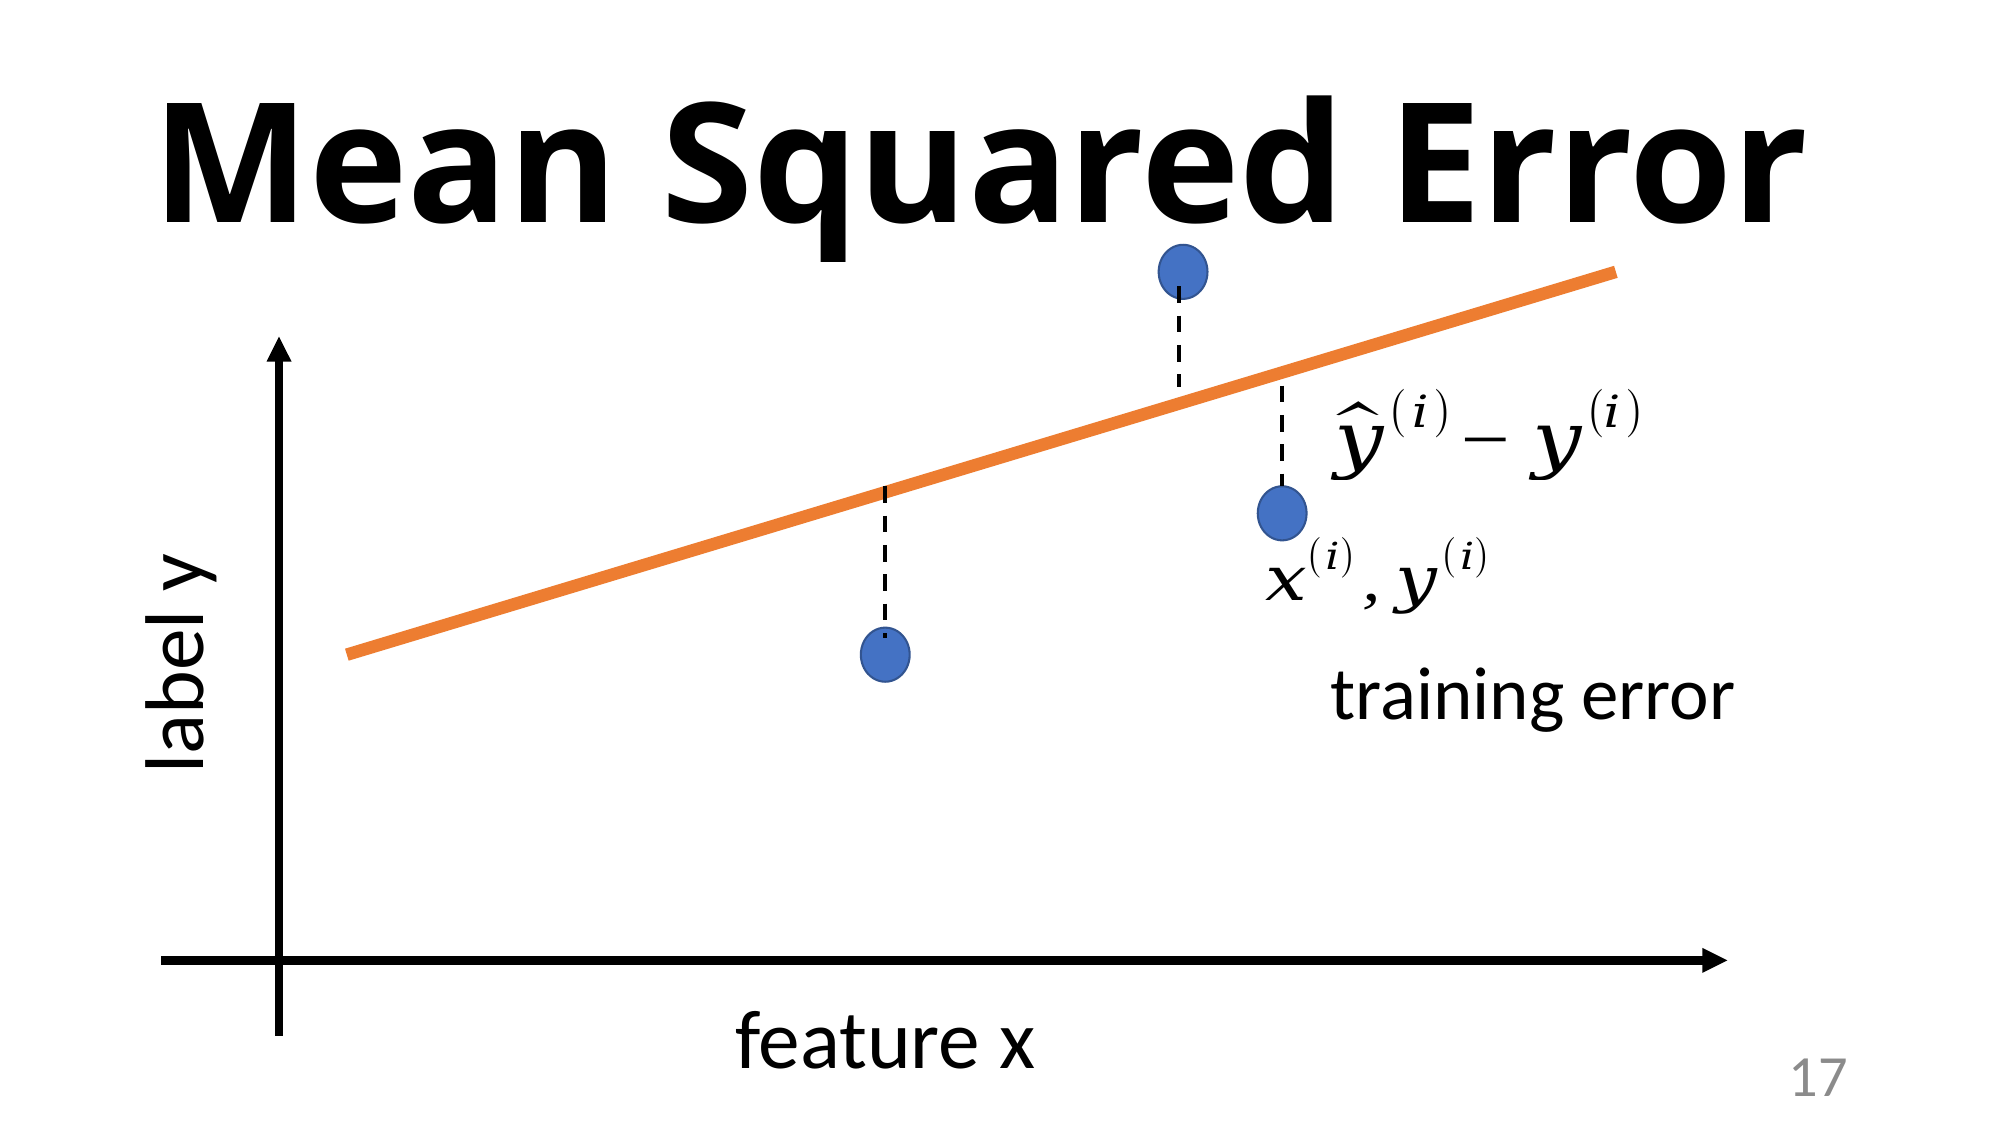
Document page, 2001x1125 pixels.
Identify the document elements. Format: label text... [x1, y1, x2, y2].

text_box feature x [720, 977, 1051, 1093]
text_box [346, 271, 1616, 655]
text_box label y [112, 538, 228, 789]
text_box [859, 655, 911, 683]
slide_number 17 [1412, 1042, 1863, 1103]
title Mean Squared Error [137, 59, 1863, 278]
text_box [1157, 243, 1209, 271]
